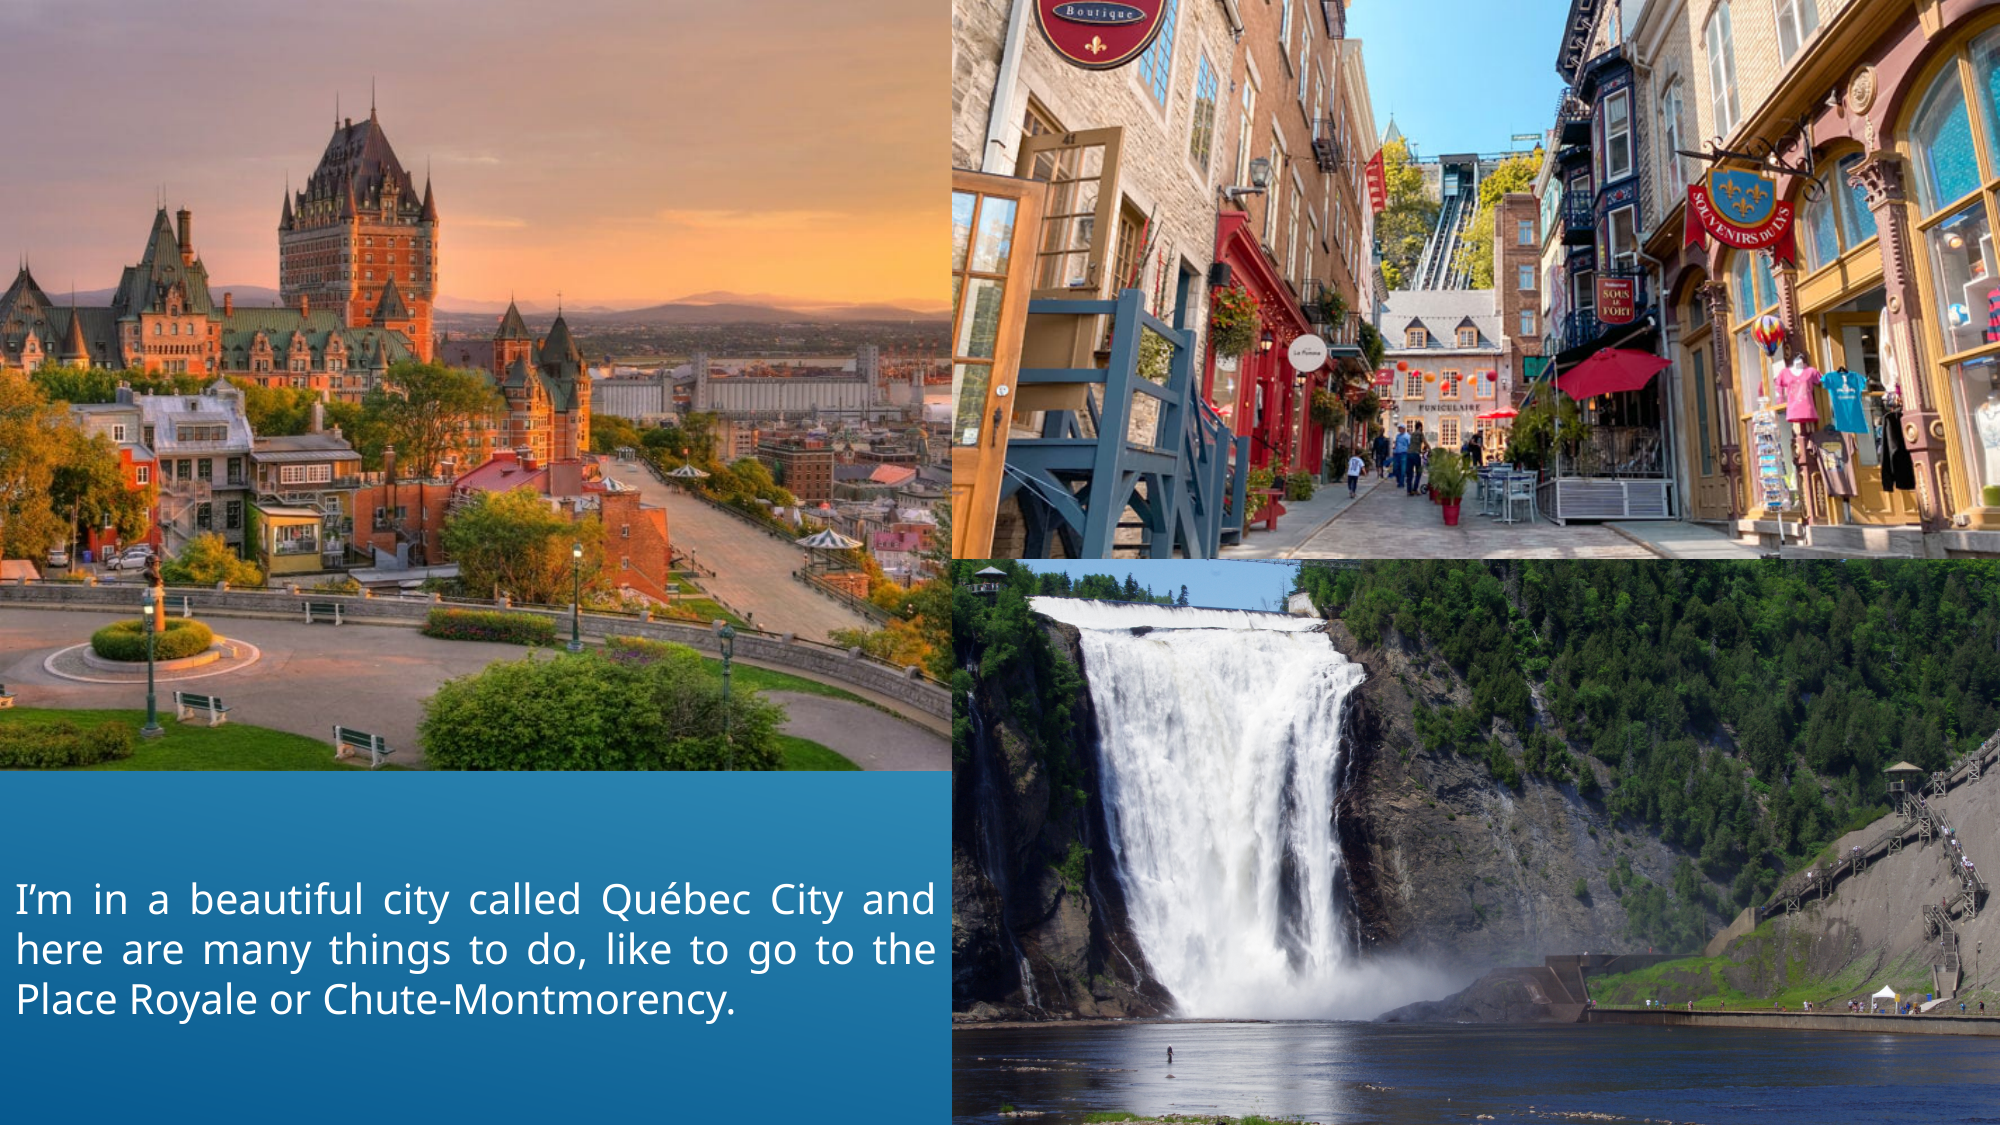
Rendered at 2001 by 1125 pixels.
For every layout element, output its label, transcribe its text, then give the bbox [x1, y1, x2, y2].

picture [0, 0, 2000, 1125]
list I’m in a beautiful city called Québec City and here are many things to do, like to go to the Place Royale or Chute-Montmorency. [0, 772, 951, 1125]
